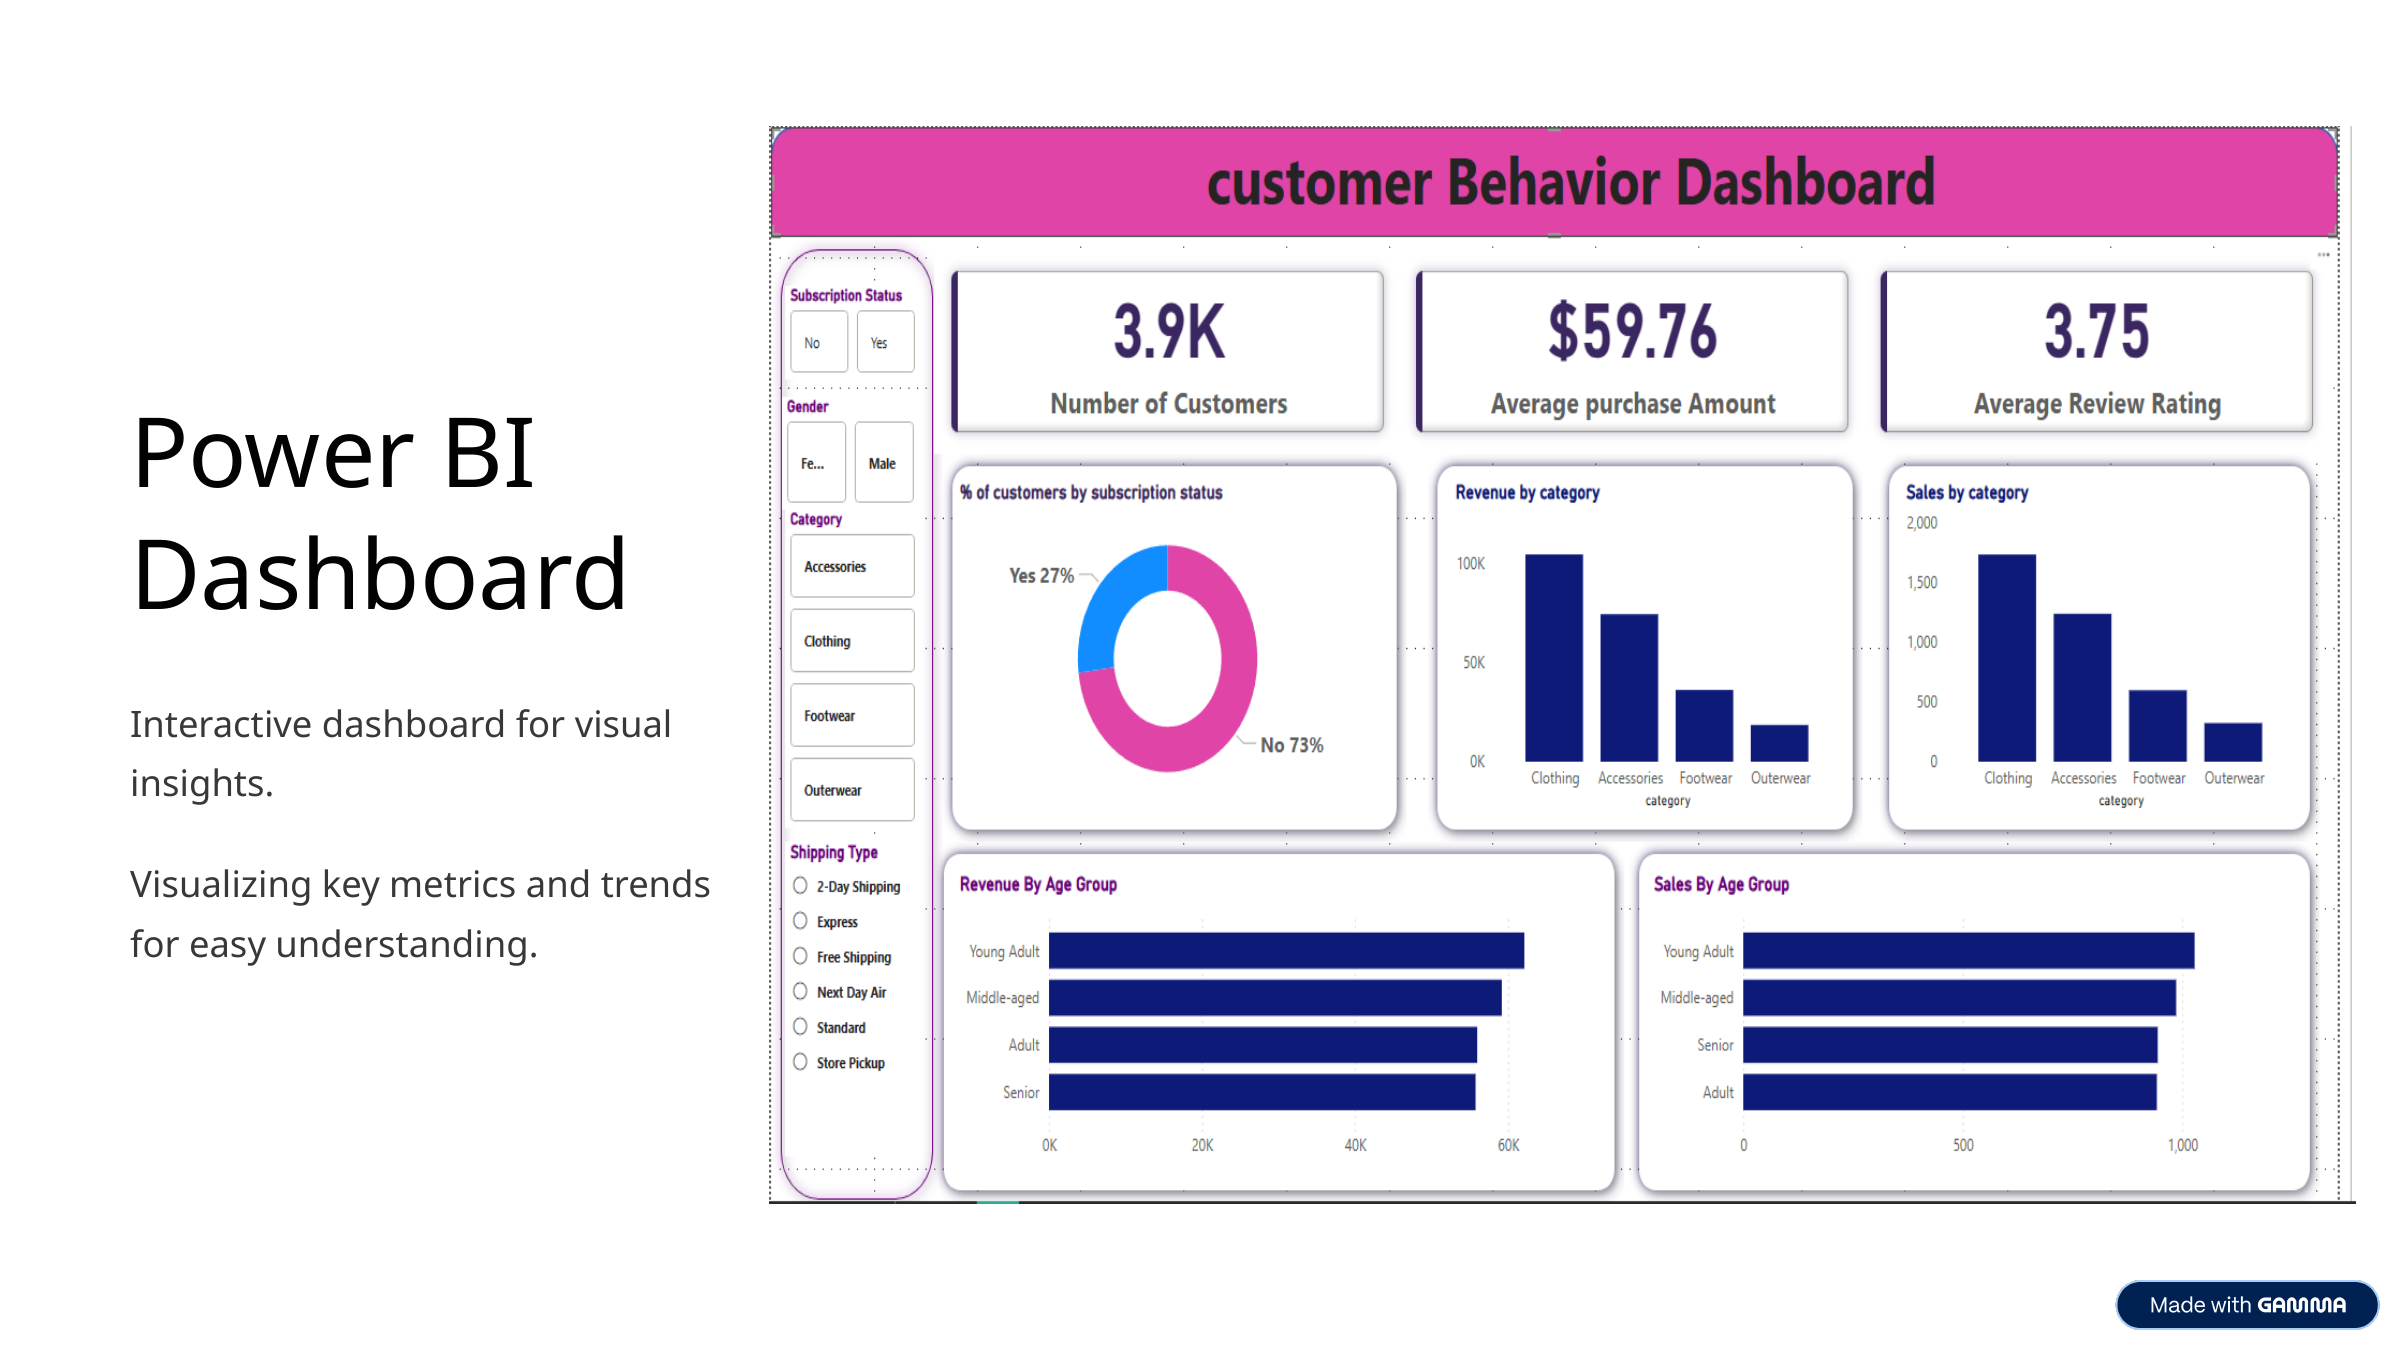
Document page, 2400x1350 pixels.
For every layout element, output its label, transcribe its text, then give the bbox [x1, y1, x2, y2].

text_box Interactive dashboard for visual insights. [130, 684, 769, 804]
picture [2106, 1271, 2389, 1339]
picture [769, 126, 2356, 1204]
text_box Power BI Dashboard [130, 385, 769, 630]
text_box Visualizing key metrics and trends for easy understanding. [130, 845, 769, 965]
